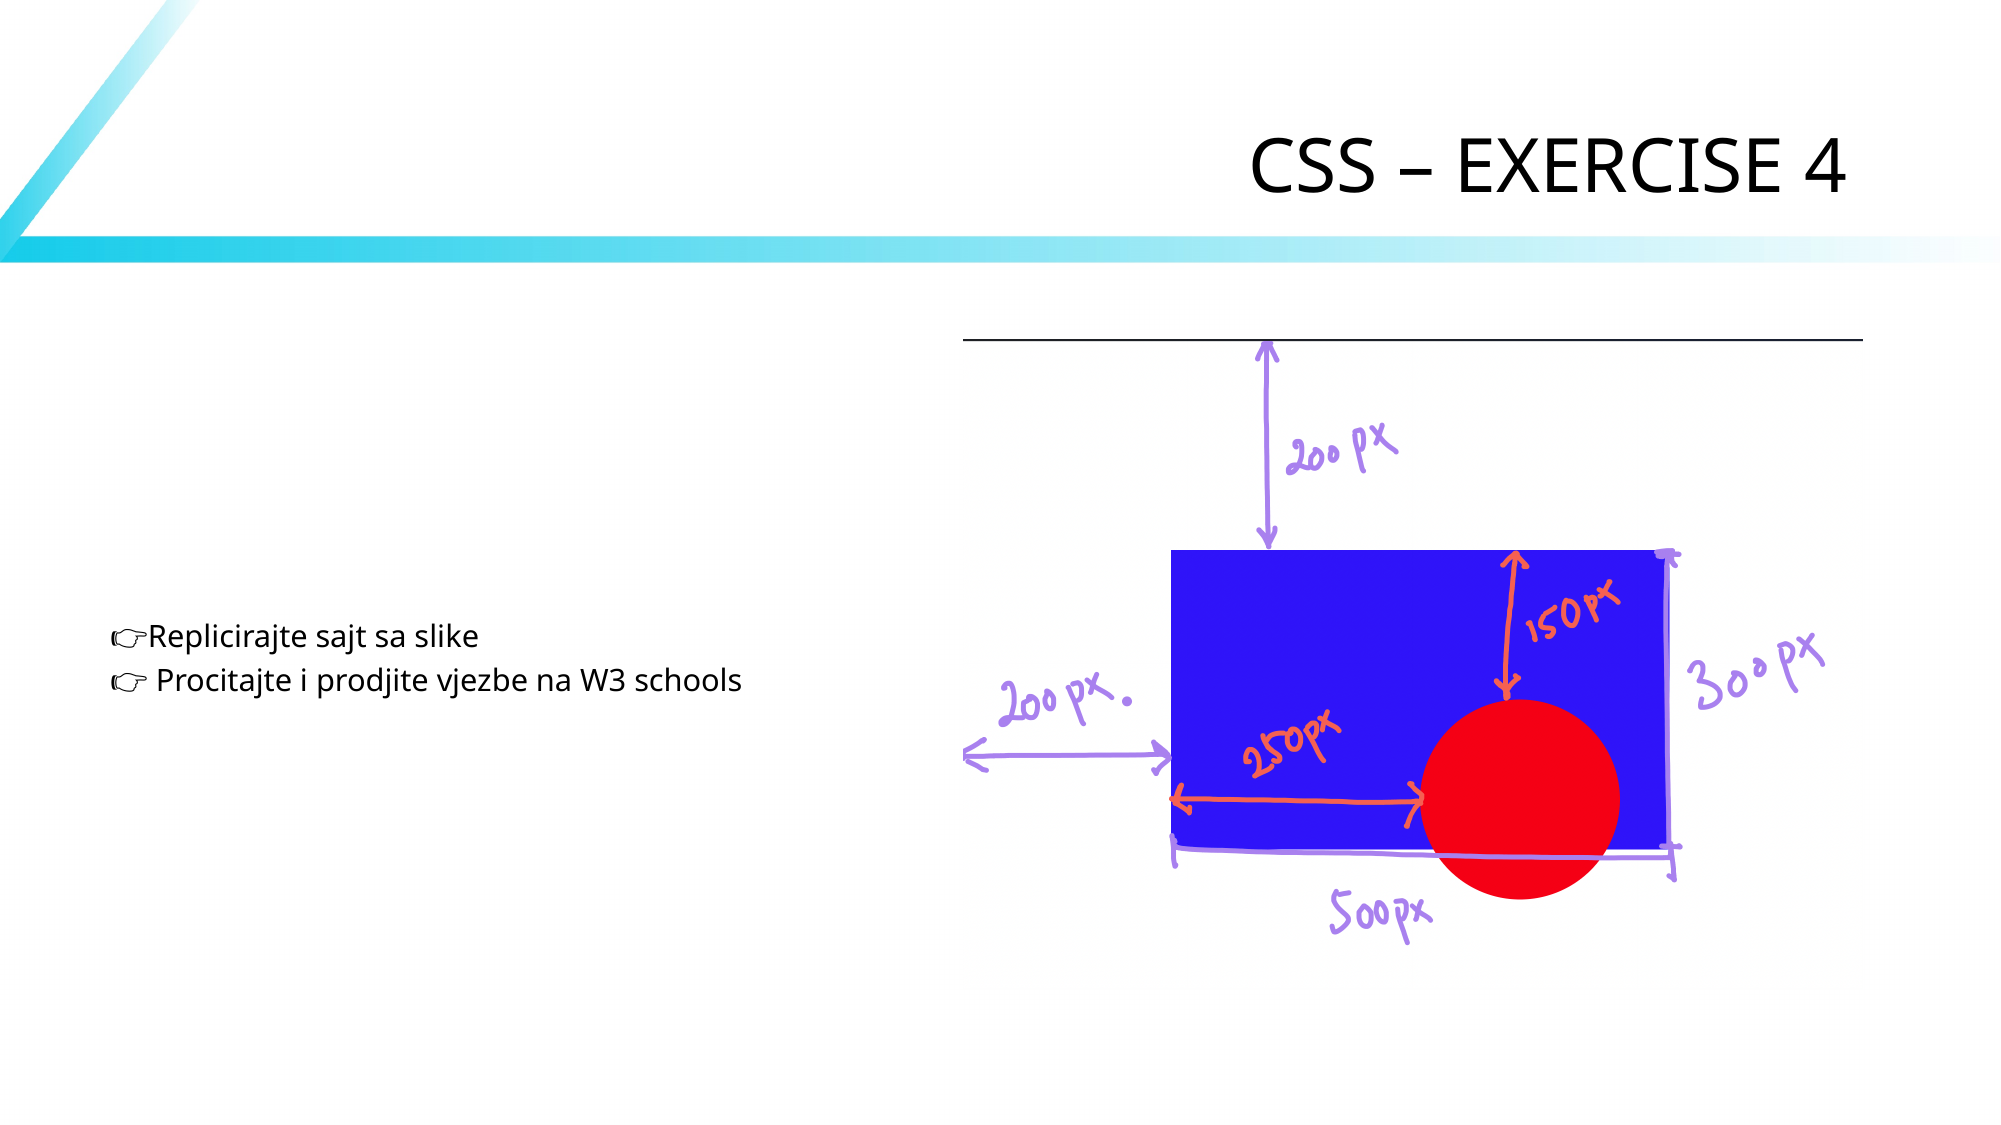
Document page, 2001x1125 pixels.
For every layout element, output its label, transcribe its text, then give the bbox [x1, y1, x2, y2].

text_box 👉Replicirajte sajt sa slike 👉 Procitajte i prodjite vjezbe na W3 schools [95, 613, 764, 715]
picture [0, 0, 2000, 1125]
title CSS – EXERCISE 4 [137, 59, 1863, 278]
